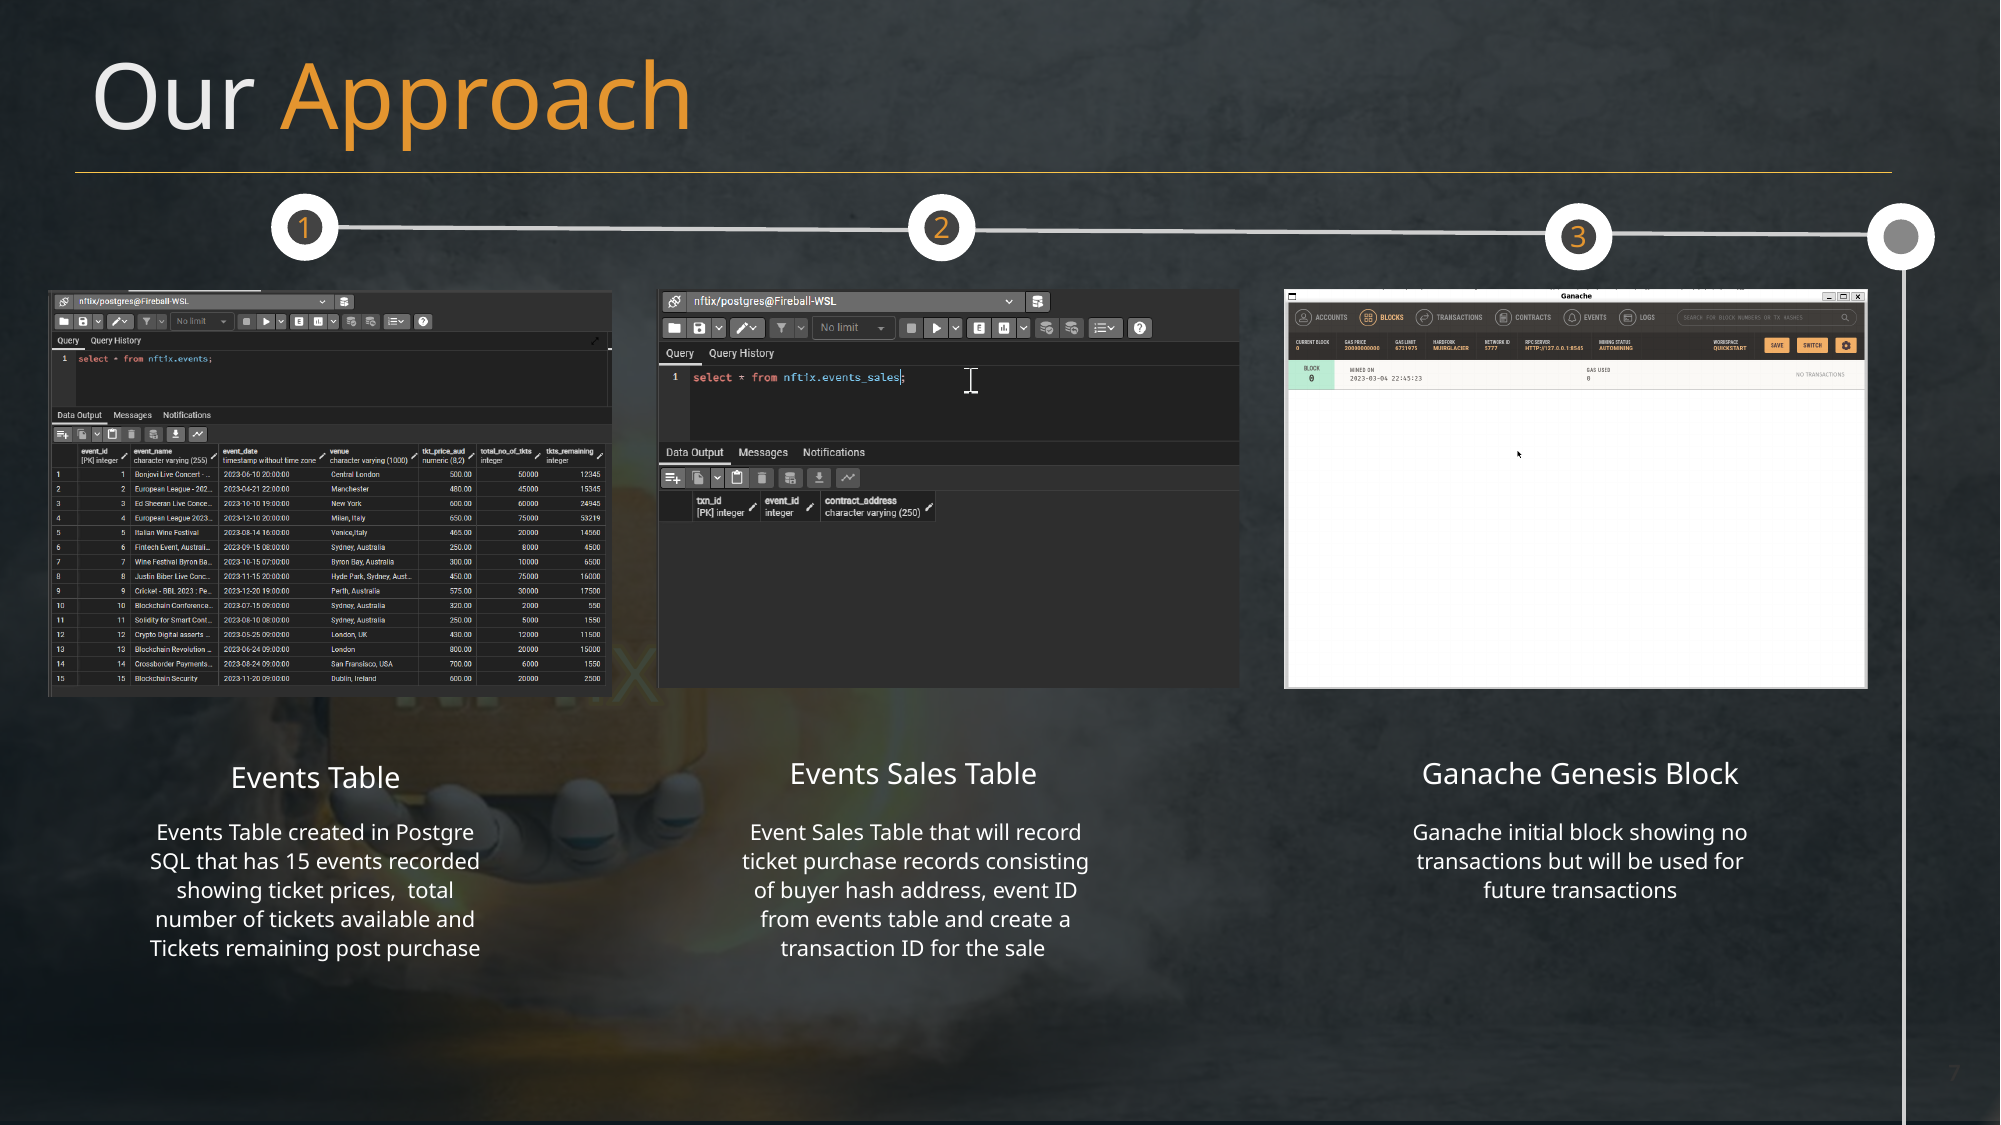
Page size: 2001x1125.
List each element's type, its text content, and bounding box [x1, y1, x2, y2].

text_box Event Sales Table that will record ticket purchase records consisting of buyer hash address, event ID from events table and create a transaction ID for the sale [722, 808, 1110, 968]
text_box Ganache initial block showing no transactions but will be used for future transactions [1387, 808, 1774, 911]
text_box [271, 193, 339, 261]
picture [48, 290, 612, 697]
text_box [1545, 203, 1613, 271]
picture [656, 289, 1240, 688]
text_box Our Approach [75, 30, 1892, 156]
text_box Events Sales Table [774, 747, 1053, 798]
text_box Ganache Genesis Block [1406, 747, 1754, 798]
text_box Events Table created in Postgre SQL that has 15 events recorded showing ticket prices, total number of tickets available and Tickets remaining post purchase [122, 808, 509, 968]
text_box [1867, 203, 1935, 271]
text_box Events Table [215, 751, 416, 802]
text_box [908, 194, 976, 262]
picture [1283, 289, 1868, 689]
